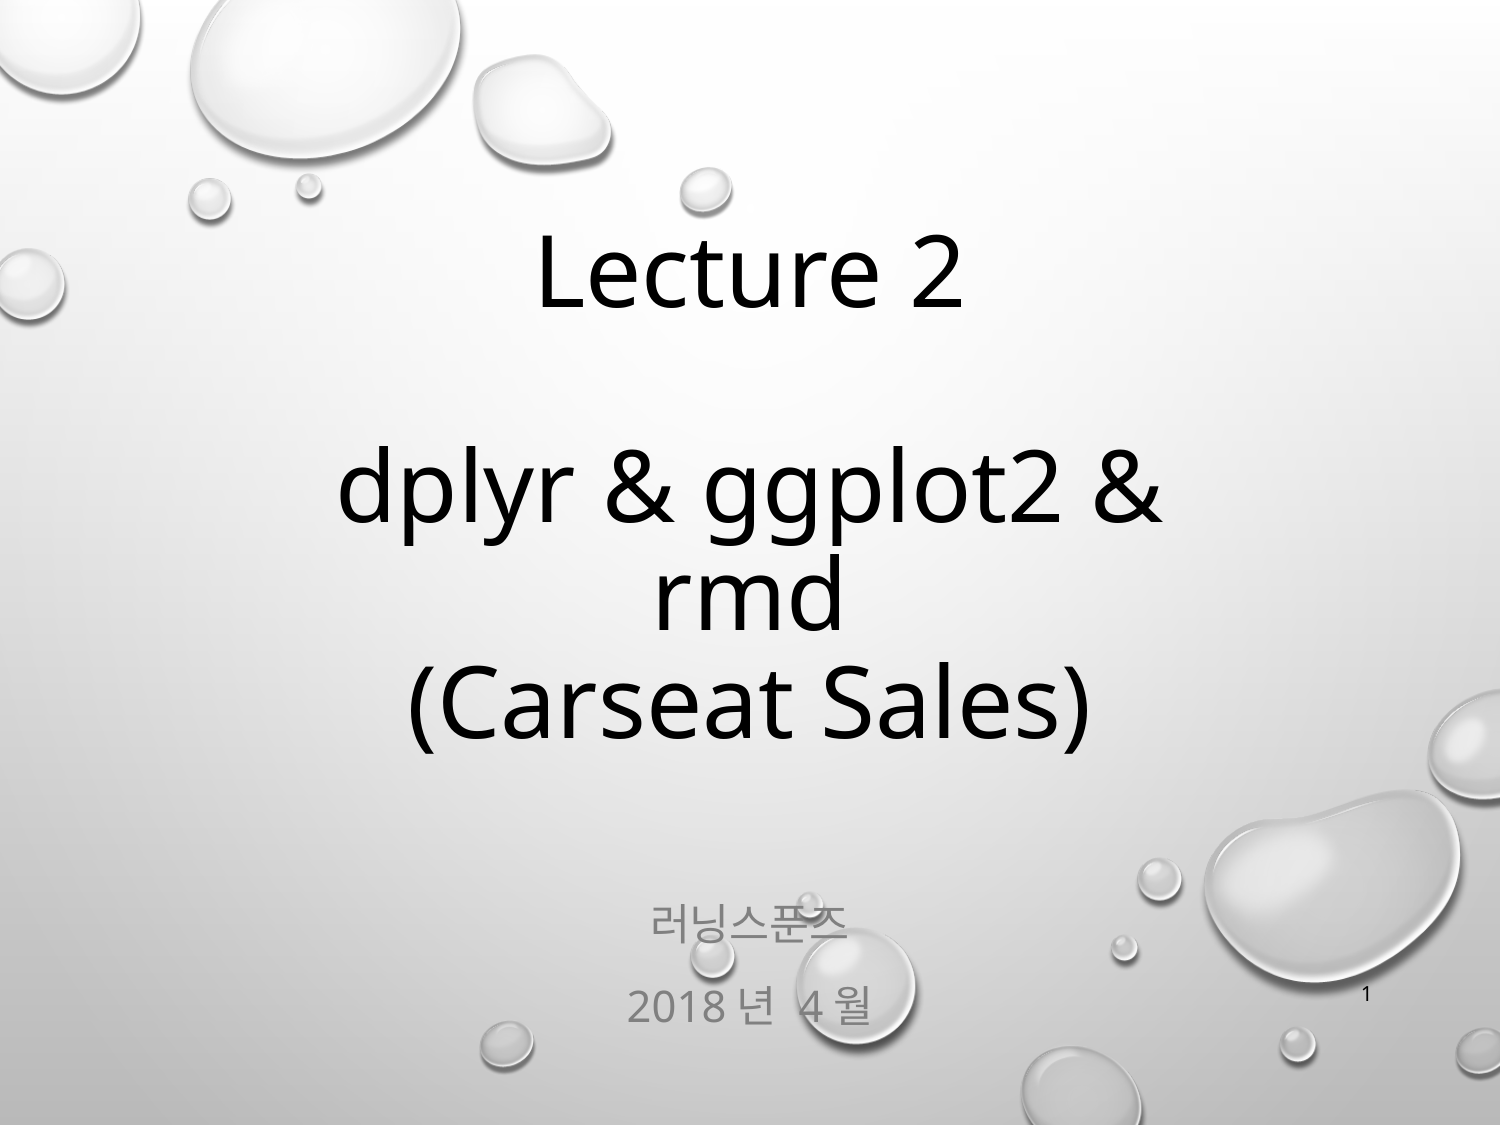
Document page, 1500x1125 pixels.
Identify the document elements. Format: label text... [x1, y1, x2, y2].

picture [0, 0, 1500, 1125]
title Lecture 2 dplyr & ggplot2 & rmd (Carseat Sales) [215, 213, 1285, 879]
subtitle 러닝스푼즈 2018년 4월 [187, 879, 1313, 1040]
slide_number 1 [1293, 965, 1388, 1025]
